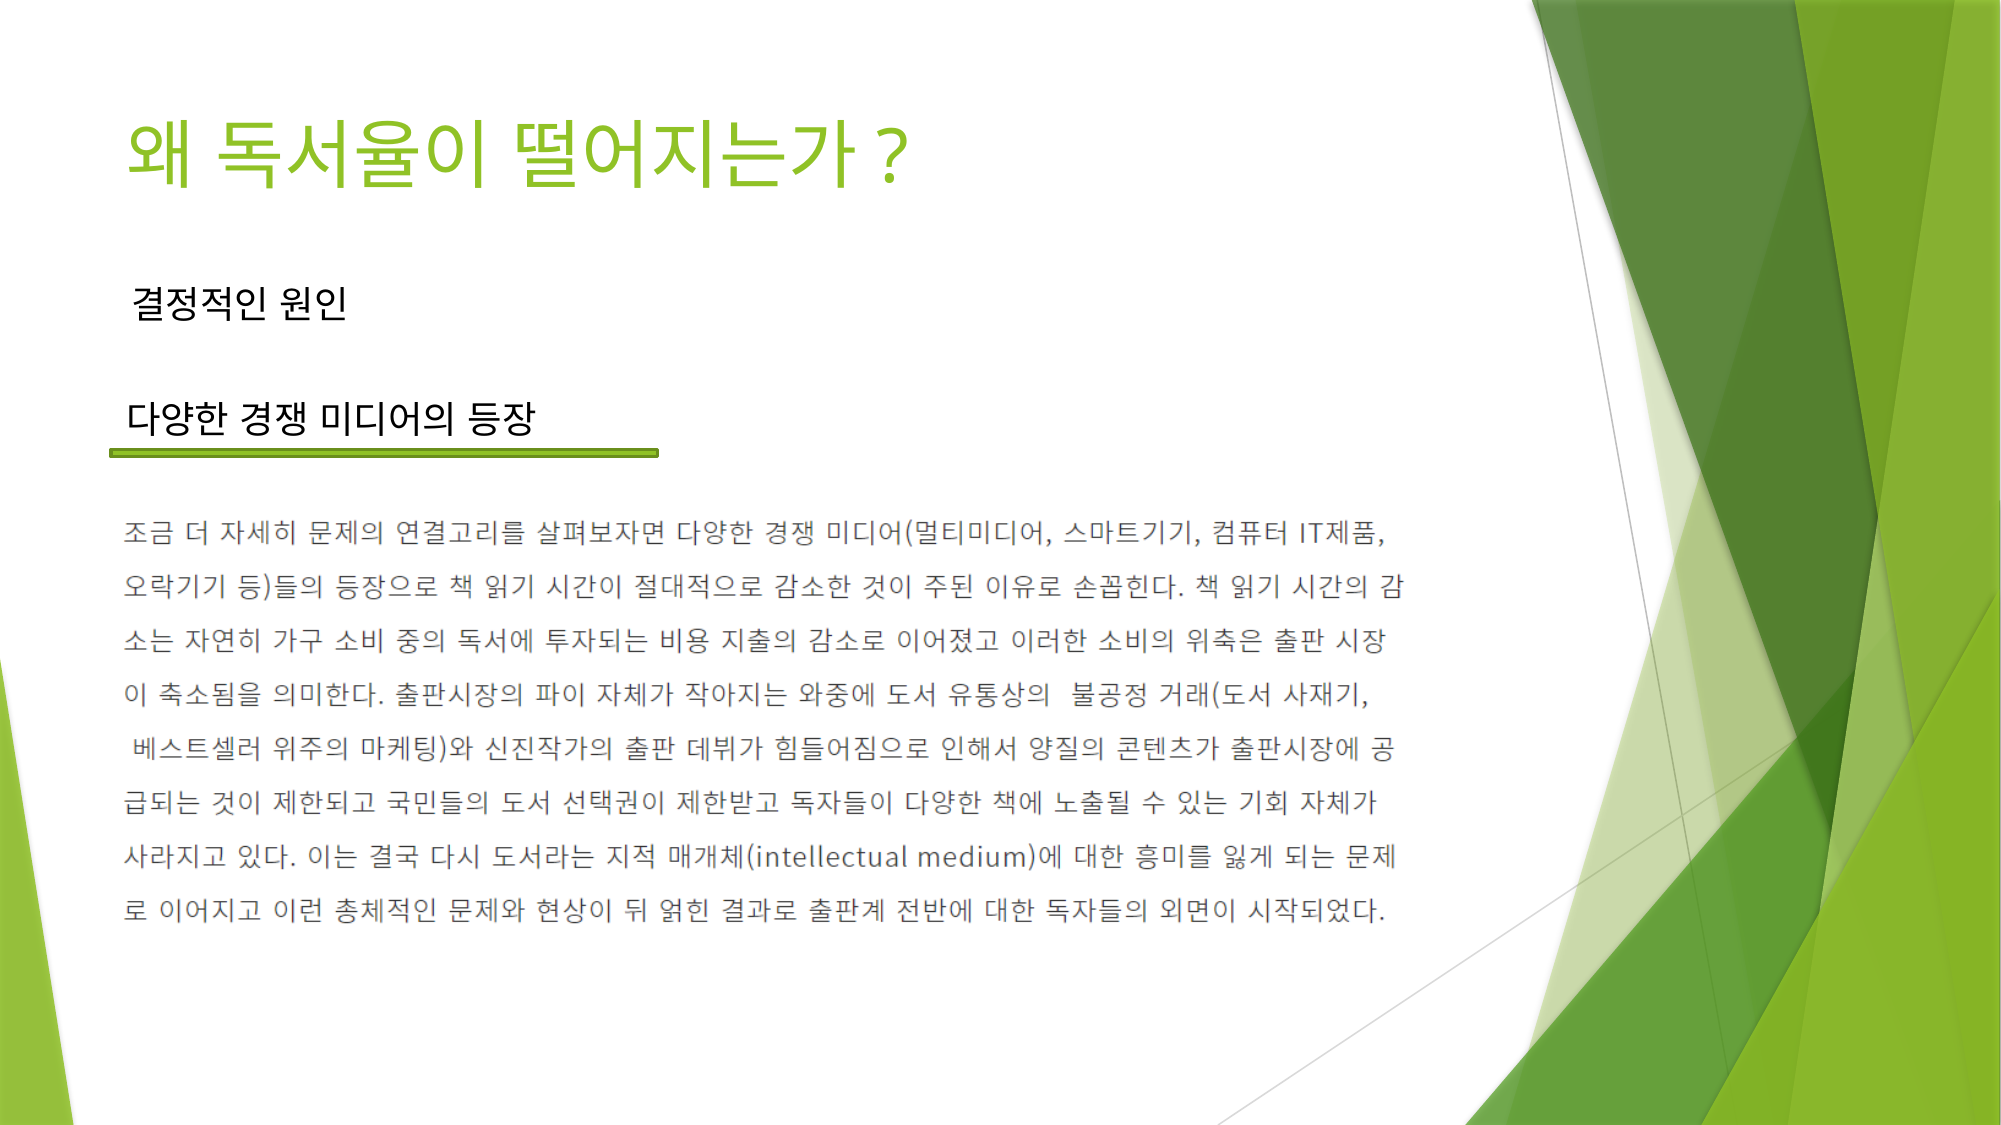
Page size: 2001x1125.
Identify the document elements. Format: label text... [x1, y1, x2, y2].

text_box 결정적인 원인 [116, 273, 991, 379]
text_box 다양한 경쟁 미디어의 등장 [111, 388, 928, 449]
title 왜 독서율이 떨어지는가? [111, 99, 1522, 317]
text_box [109, 448, 659, 458]
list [85, 489, 1497, 939]
